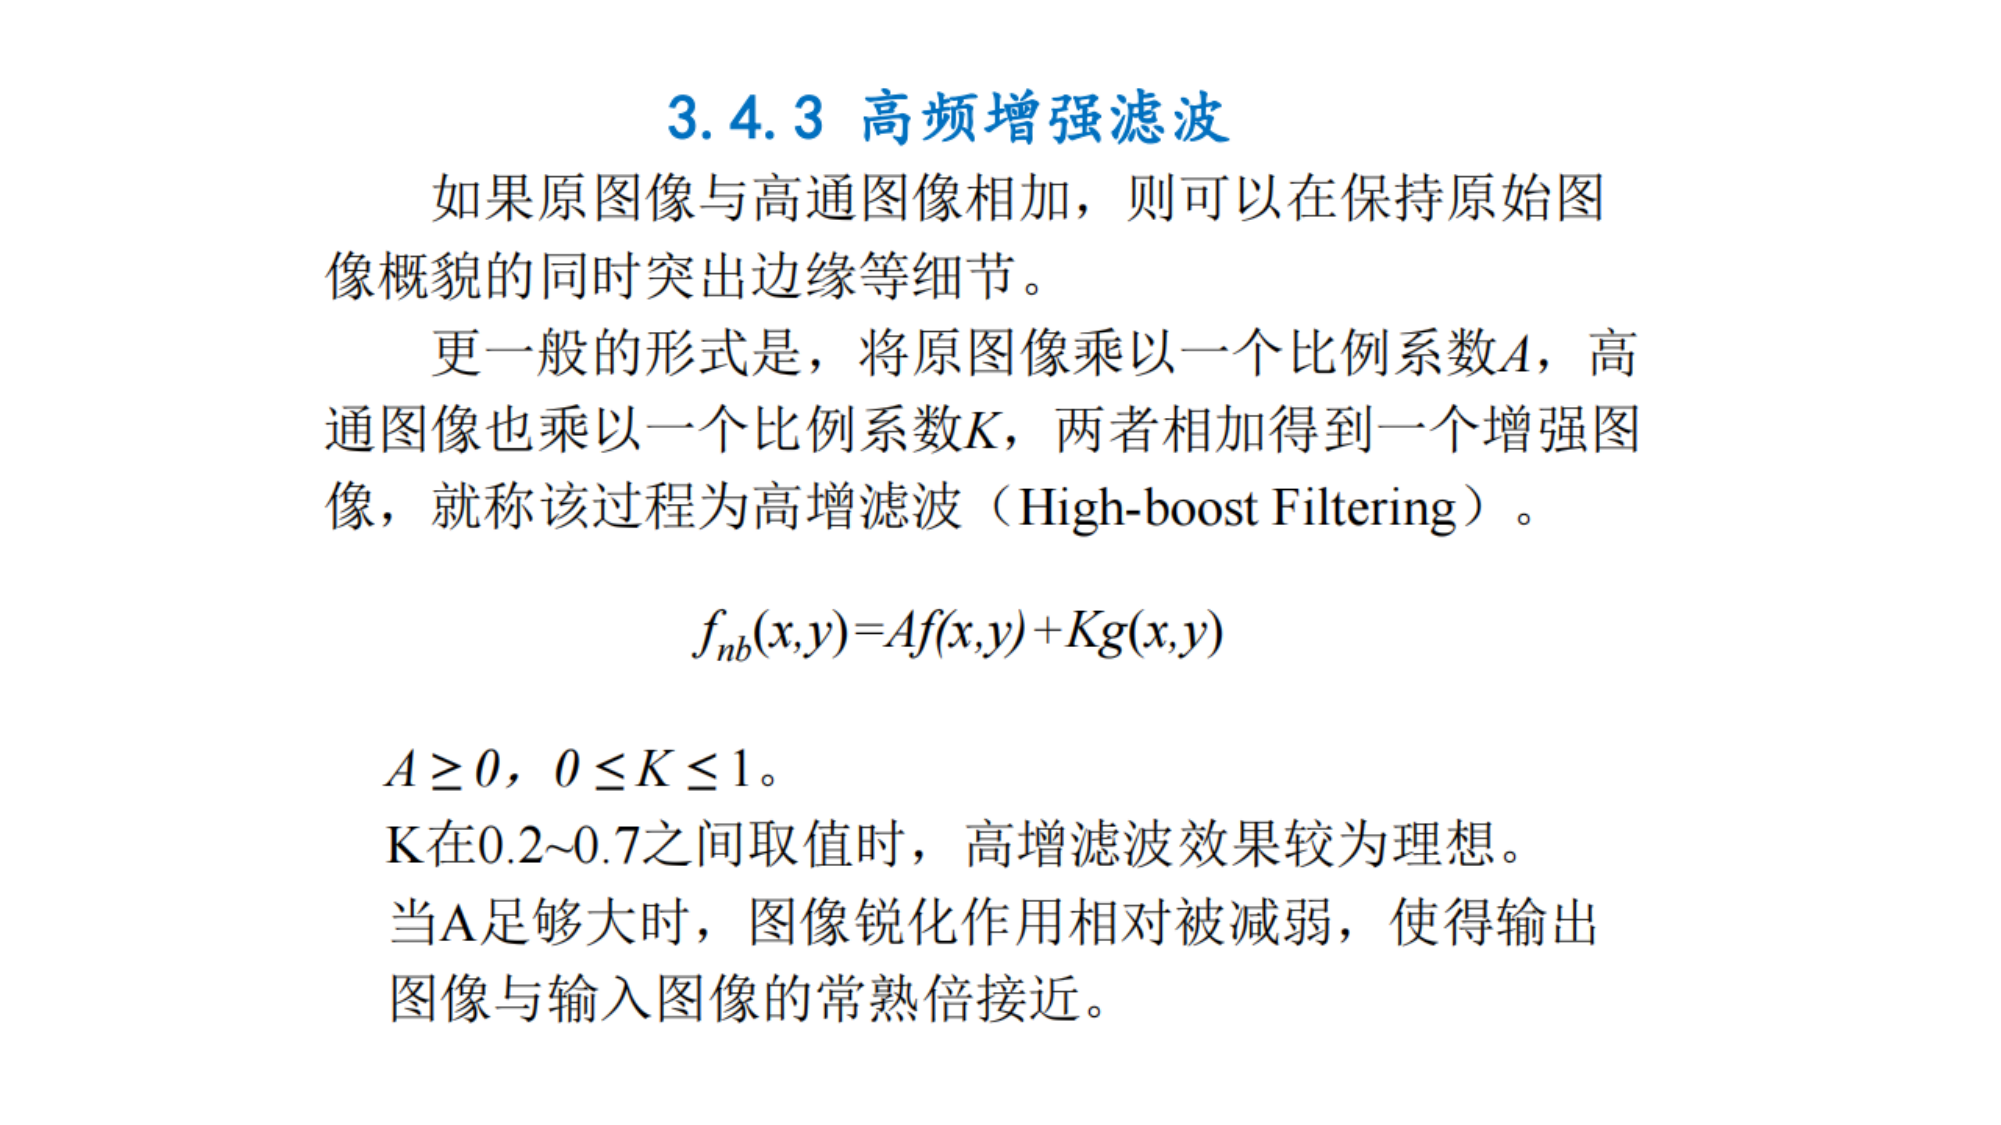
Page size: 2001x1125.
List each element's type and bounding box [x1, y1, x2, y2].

picture [274, 86, 1726, 1039]
